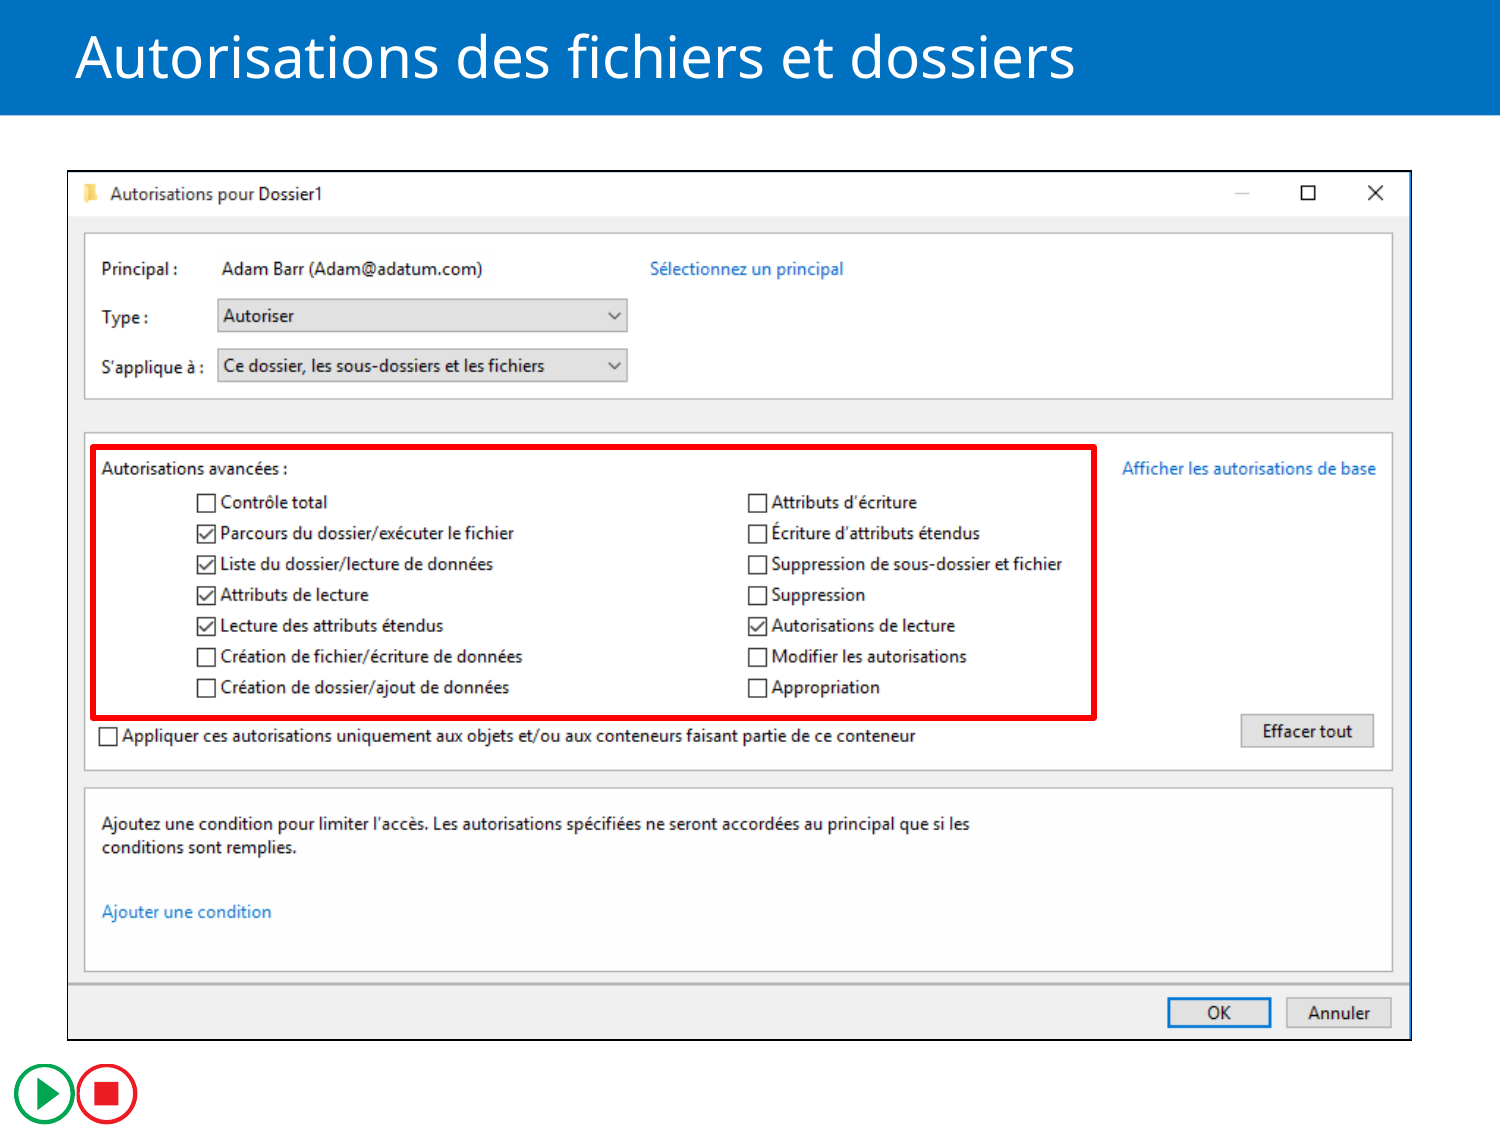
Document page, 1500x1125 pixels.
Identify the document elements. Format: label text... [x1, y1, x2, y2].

picture [67, 171, 1411, 1040]
picture [13, 1063, 138, 1125]
title Autorisations des fichiers et dossiers [75, 0, 1351, 122]
